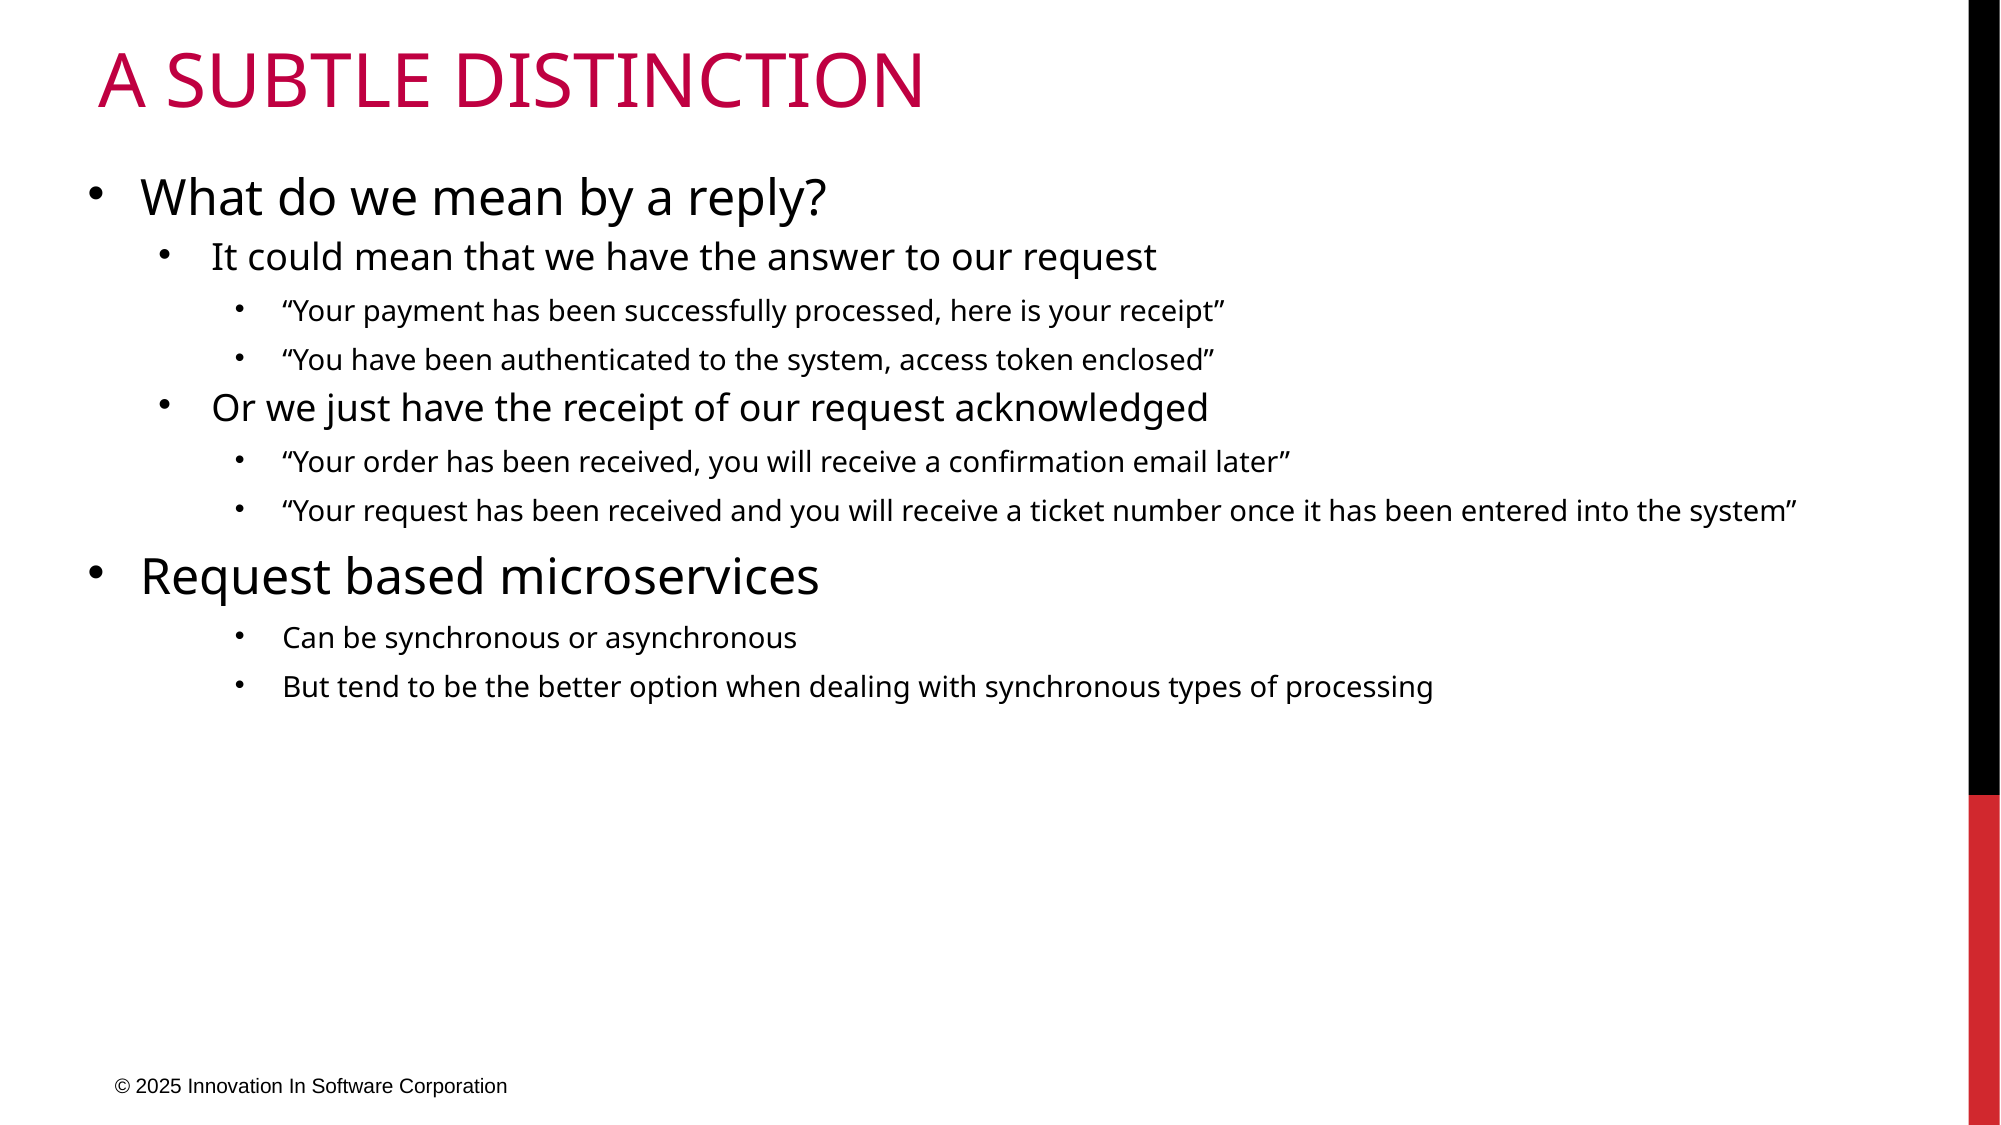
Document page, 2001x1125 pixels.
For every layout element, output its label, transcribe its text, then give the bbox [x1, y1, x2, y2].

title A Subtle Distinction [98, 0, 1923, 186]
footer © 2025 Innovation In Software Corporation [99, 1065, 850, 1112]
list What do we mean by a reply? It could mean that we have the answer to our request “Your payment has been successfully processed, here is your receipt” “You have been authenticated to the system, access token enclosed” Or we just have the receipt of our request acknowledged “Your order has been received, you will receive a confirmation email later” “Your request has been received and you will receive a ticket number once it has been entered into the system” Request based microservices Can be synchronous or asynchronous But tend to be the better option when dealing with synchronous types of processing [69, 172, 1874, 1001]
